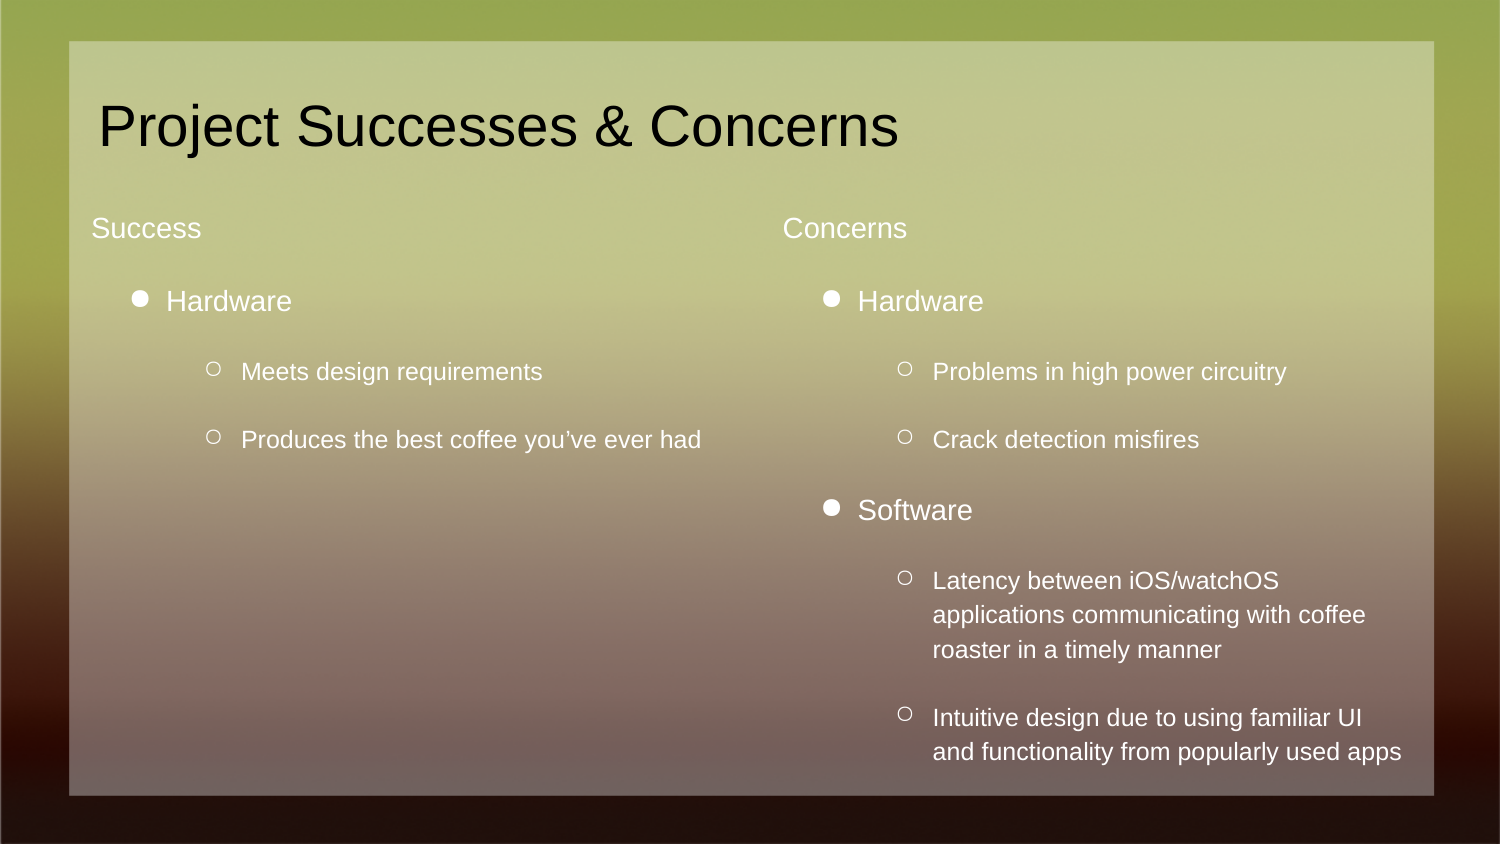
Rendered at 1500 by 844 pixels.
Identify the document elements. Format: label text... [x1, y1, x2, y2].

title Project Successes & Concerns [51, 72, 1449, 167]
list Success Hardware Meets design requirements Produces the best coffee you’ve ever had [76, 189, 733, 750]
picture [0, 0, 1500, 844]
list Concerns Hardware Problems in high power circuitry Crack detection misfires Software Latency between iOS/watchOS applications communicating with coffee roaster in a timely manner Intuitive design due to using familiar UI and functionality from popularly used apps [767, 189, 1424, 750]
